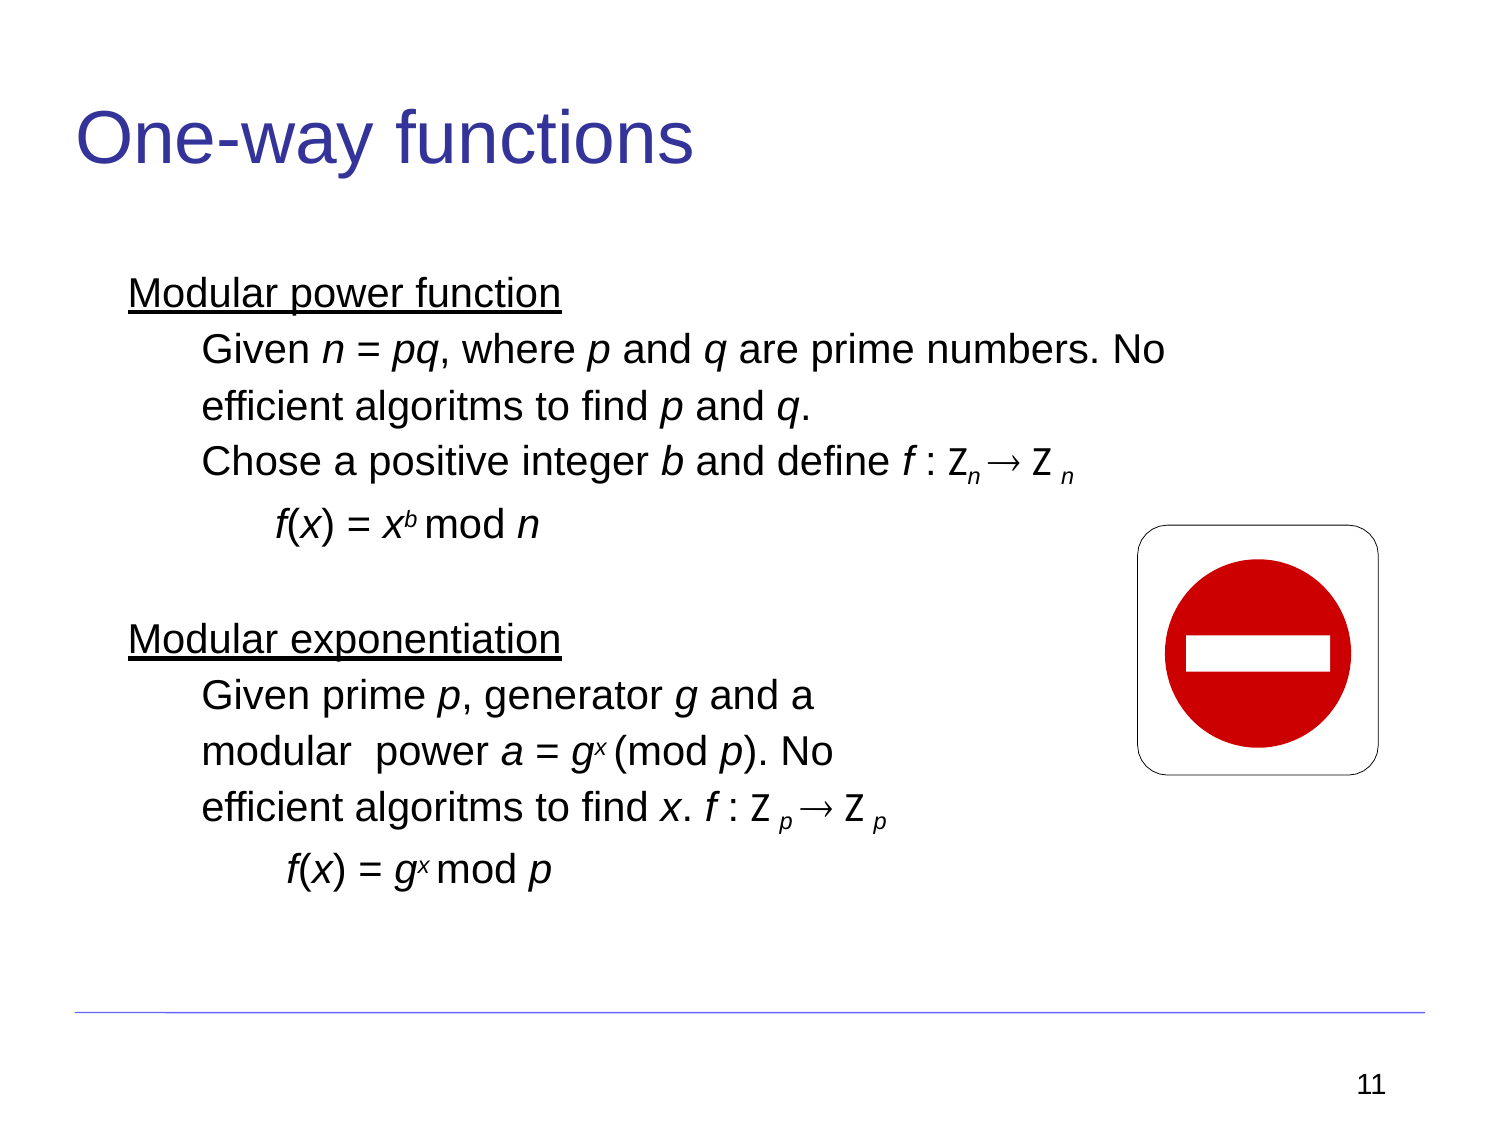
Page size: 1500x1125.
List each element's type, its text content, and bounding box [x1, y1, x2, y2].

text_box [1136, 524, 1379, 776]
title One-way functions [72, 86, 698, 277]
text_box Modular power function Given n = pq, where p and q are prime numbers. No efficient algoritms to find p and q. Chose a positive integer b and define f : Zn  Z n f(x) = xb mod n Modular exponentiation Given prime p, generator g and a modular power a = gx (mod p). No efficient algoritms to find x. f : Z p  Z p f(x) = gx mod p [119, 256, 1171, 892]
slide_number 11 [1350, 1065, 1396, 1125]
